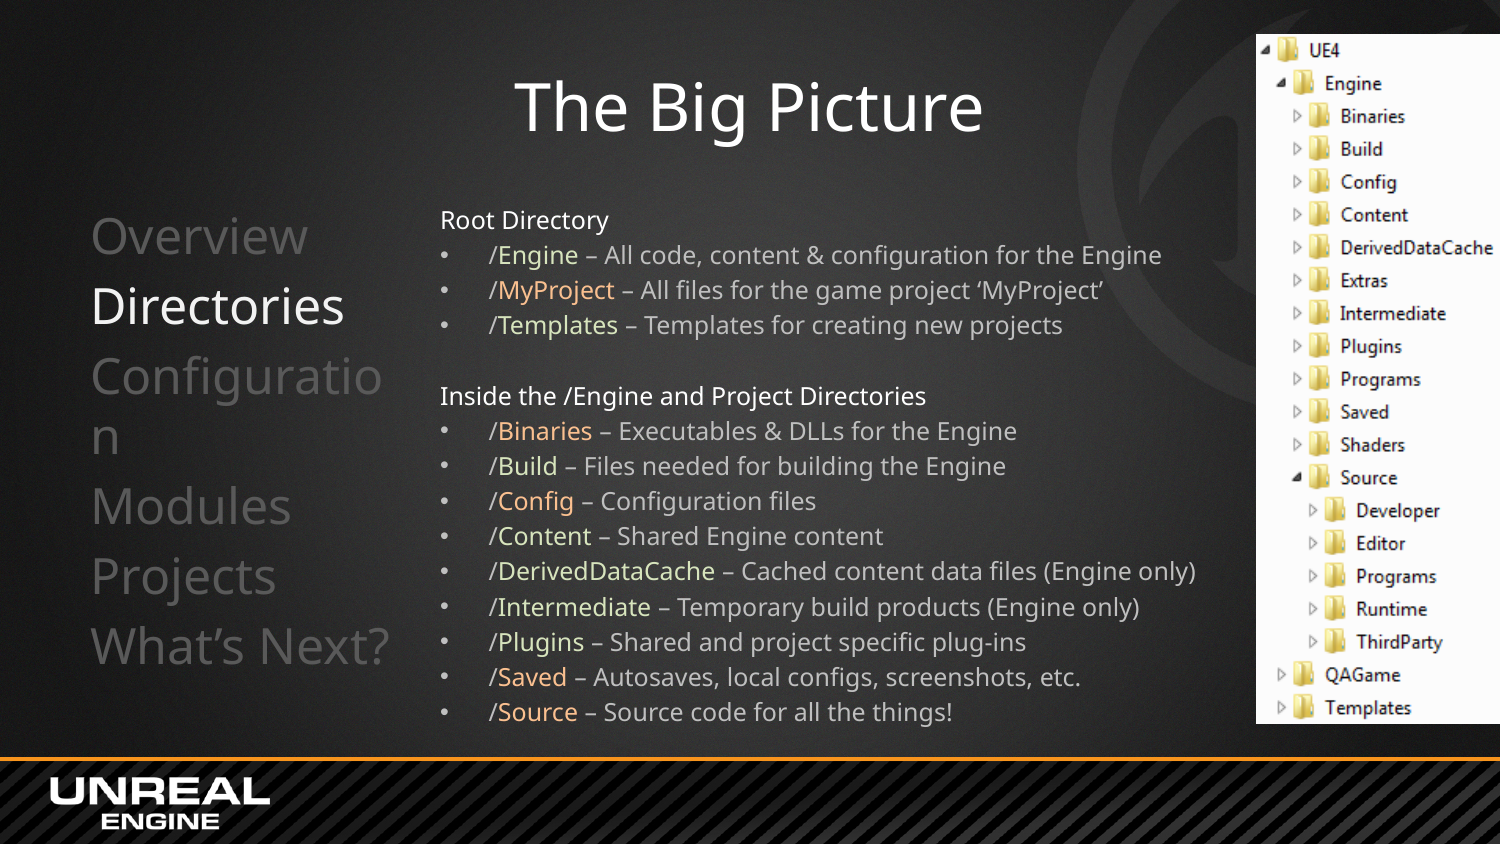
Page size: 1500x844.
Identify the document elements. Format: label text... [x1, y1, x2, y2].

text_box Root Directory /Engine – All code, content & configuration for the Engine /MyProject – All files for the game project ‘MyProject’ /Templates – Templates for creating new projects Inside the /Engine and Project Directories /Binaries – Executables & DLLs for the Engine /Build – Files needed for building the Engine /Config – Configuration files /Content – Shared Engine content /DerivedDataCache – Cached content data files (Engine only) /Intermediate – Temporary build products (Engine only) /Plugins – Shared and project specific plug-ins /Saved – Autosaves, local configs, screenshots, etc. /Source – Source code for all the things! [425, 196, 1450, 735]
list Overview Directories Configuration Modules Projects What’s Next? [75, 196, 425, 735]
picture [0, 0, 1500, 844]
title The Big Picture [75, 34, 1253, 175]
